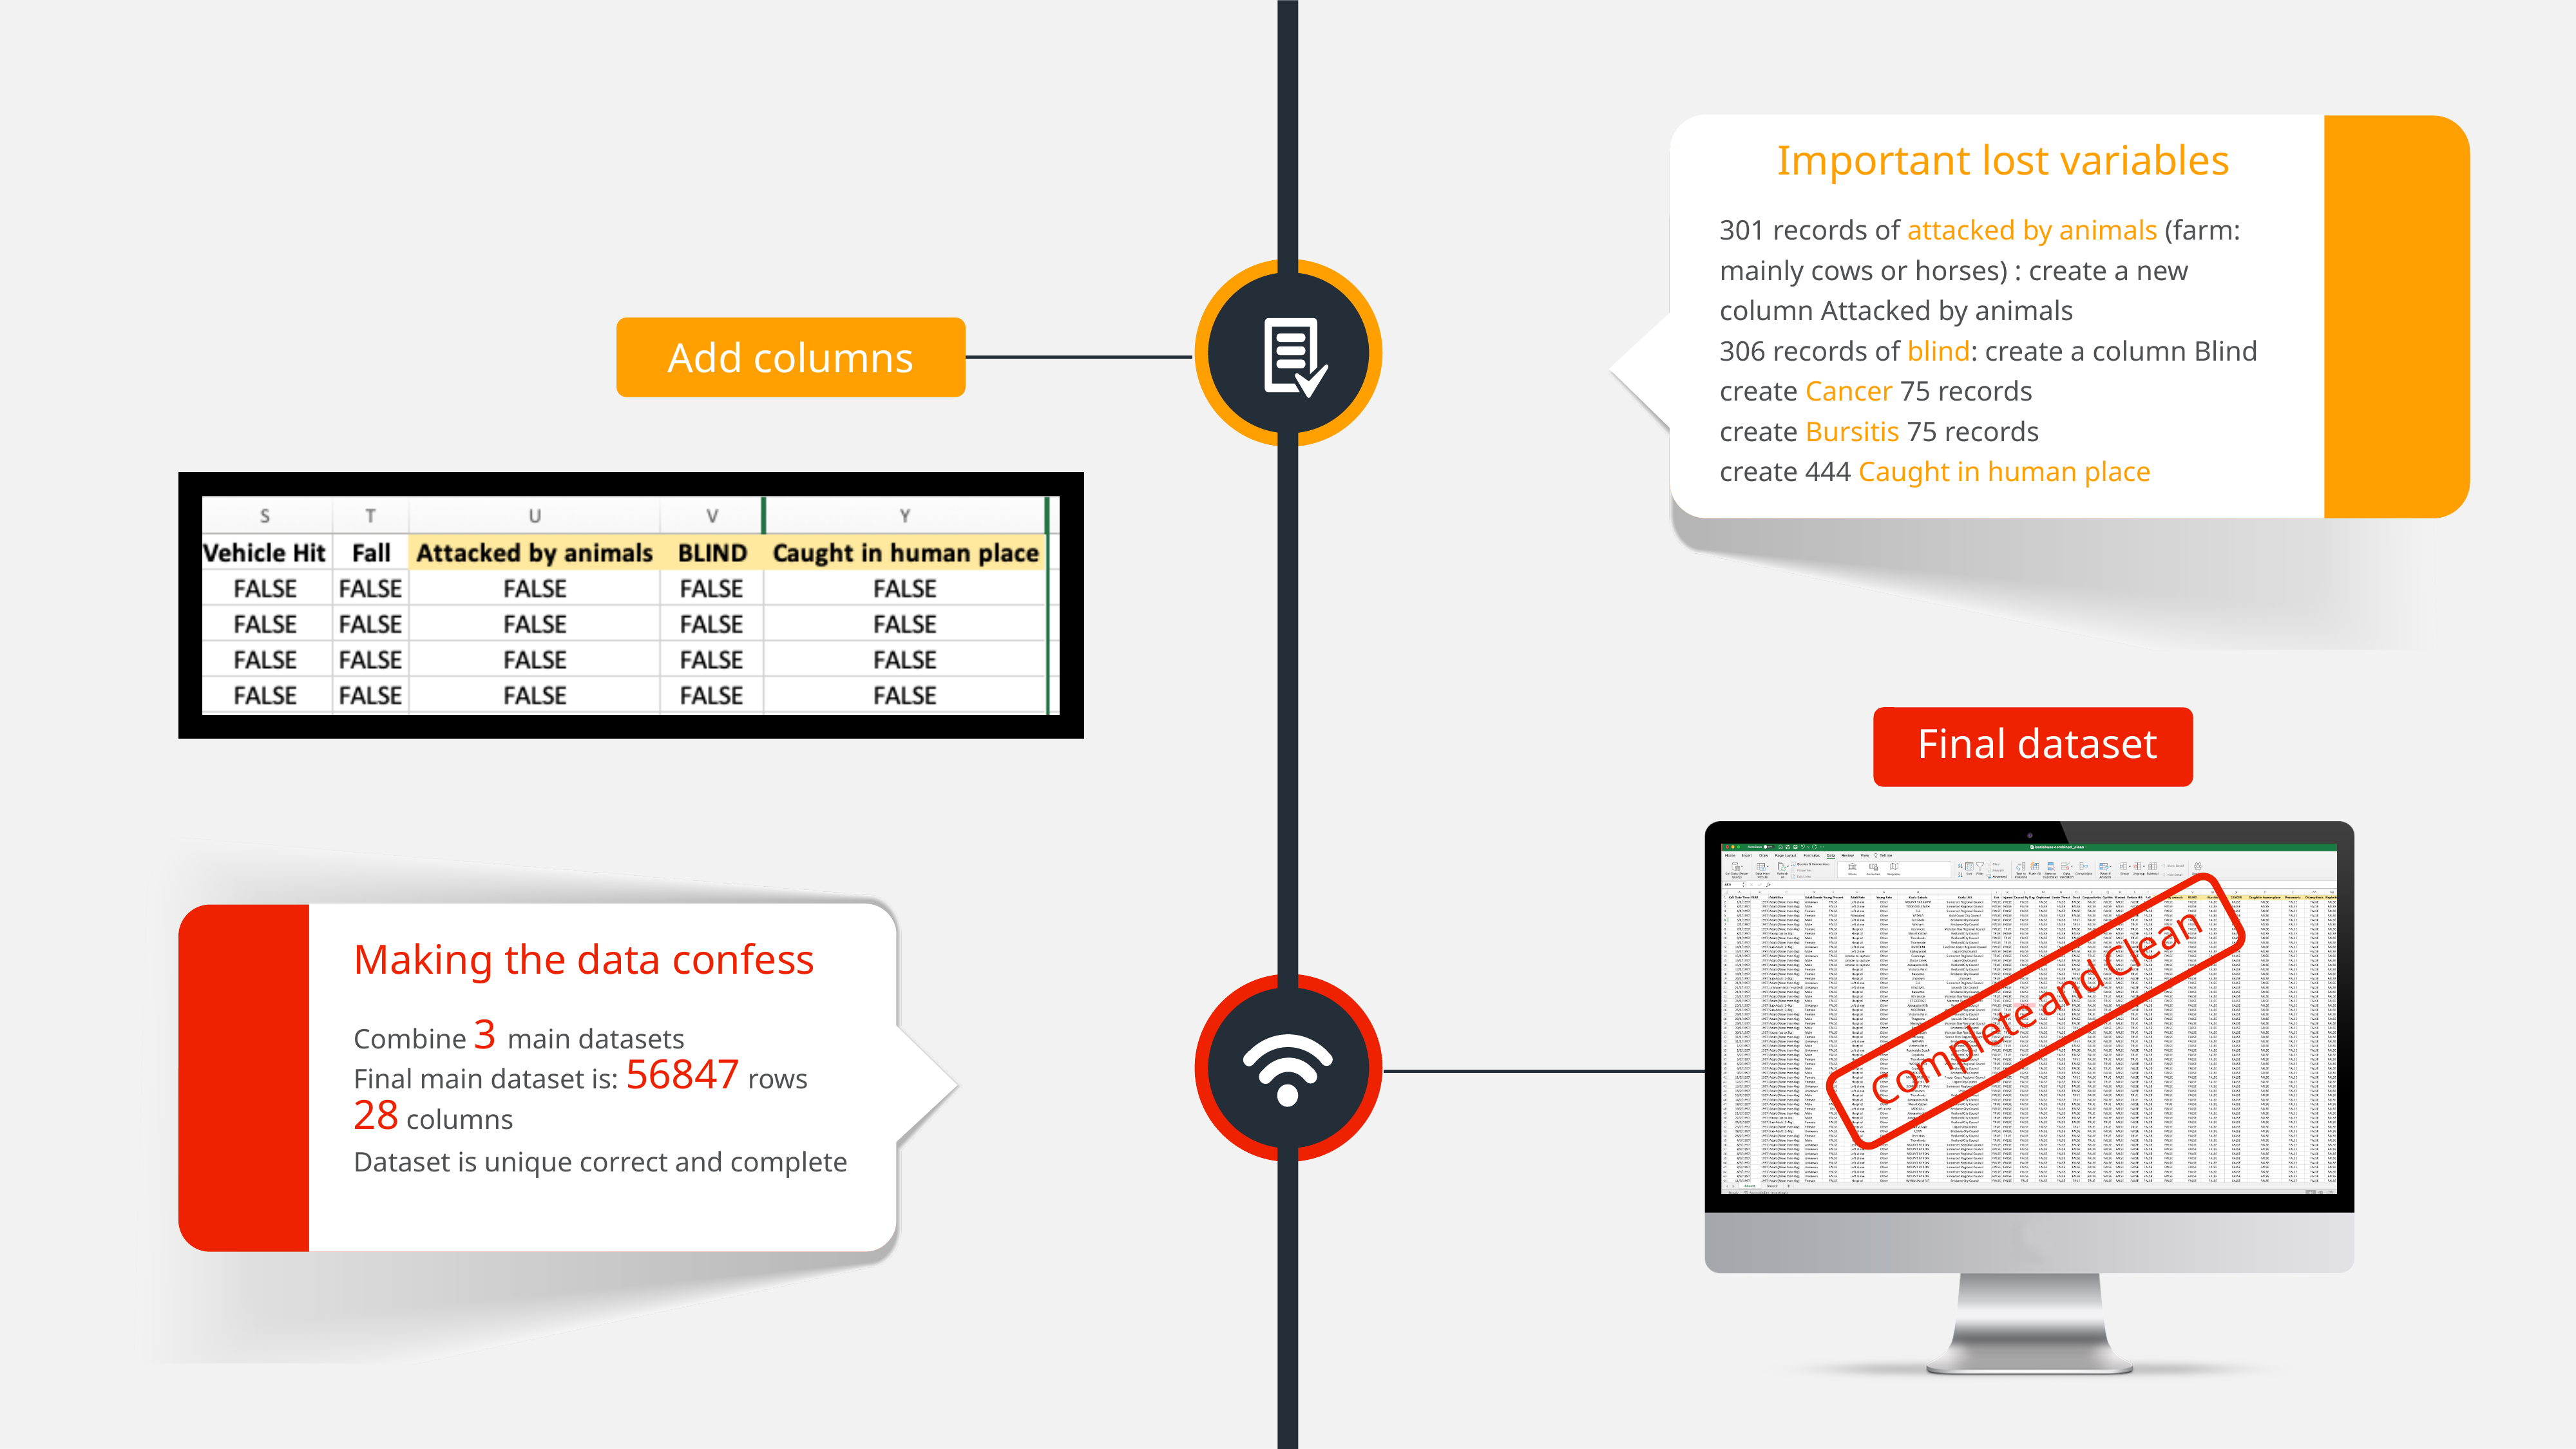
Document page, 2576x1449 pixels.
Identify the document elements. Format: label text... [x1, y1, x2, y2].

text_box [1277, 0, 1299, 317]
text_box [1277, 327, 1299, 335]
text_box [0, 0, 1277, 1449]
text_box [1277, 1072, 1299, 1449]
text_box Final dataset [1893, 713, 2184, 772]
text_box [1299, 265, 1377, 440]
text_box [1277, 341, 1299, 348]
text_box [1669, 114, 2470, 518]
text_box [1277, 367, 1299, 390]
picture [1608, 37, 2438, 706]
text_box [1704, 821, 2355, 1389]
text_box [616, 317, 966, 398]
text_box [1873, 706, 2194, 788]
text_box [1243, 1034, 1333, 1066]
text_box [1200, 265, 1277, 440]
picture [202, 496, 1060, 715]
text_box [1259, 1057, 1317, 1084]
text_box [1200, 980, 1277, 1155]
text_box [1277, 393, 1299, 1035]
text_box [1295, 364, 1329, 399]
text_box [1264, 317, 1317, 393]
text_box [1299, 0, 2576, 1449]
text_box [1299, 980, 1377, 1155]
text_box Add columns [654, 327, 928, 386]
text_box [1277, 354, 1299, 361]
picture [133, 750, 962, 1419]
text_box [1277, 1084, 1299, 1107]
text_box [1277, 1047, 1299, 1059]
